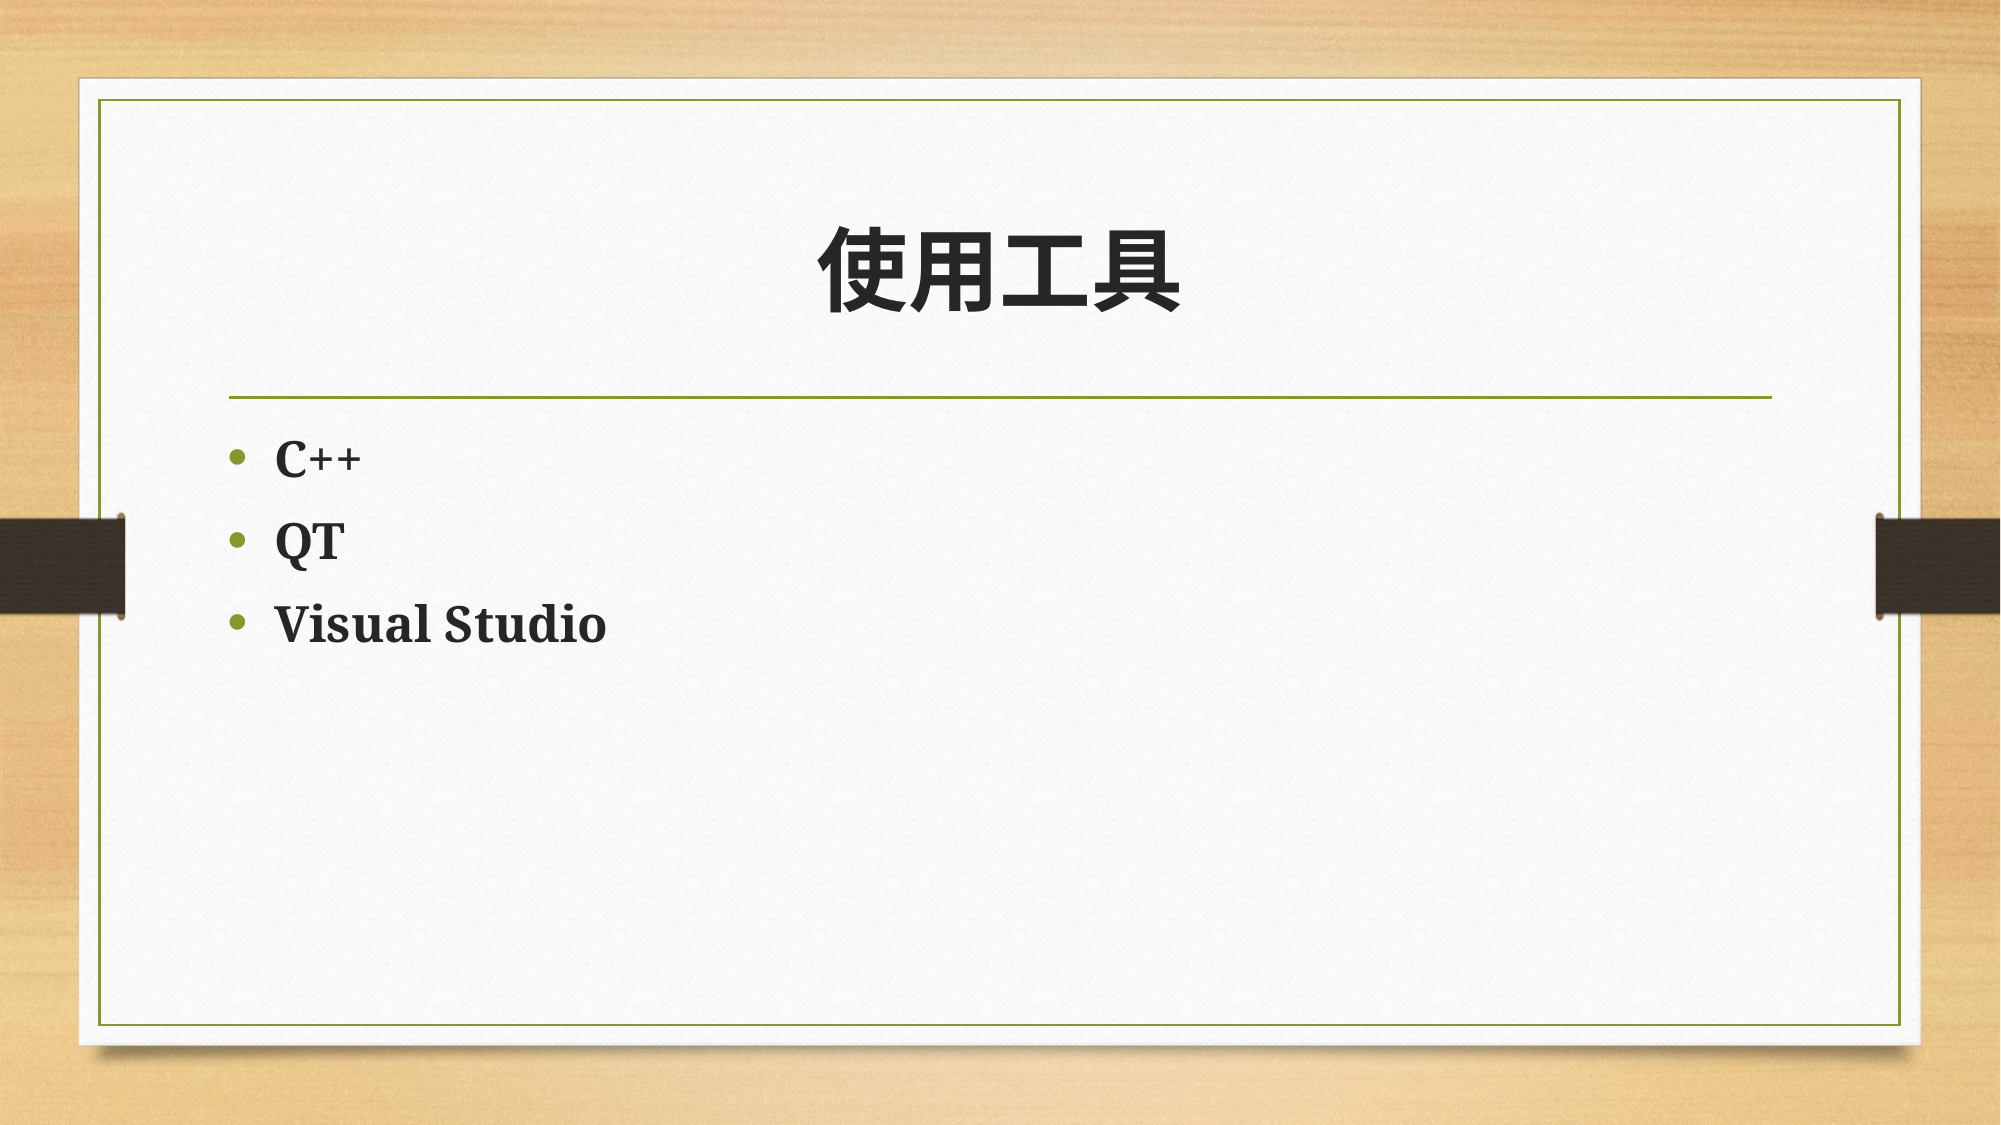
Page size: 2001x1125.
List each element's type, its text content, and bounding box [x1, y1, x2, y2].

picture [0, 0, 2001, 1125]
title 使用工具 [212, 161, 1788, 375]
list C++ QT Visual Studio [212, 419, 1788, 964]
